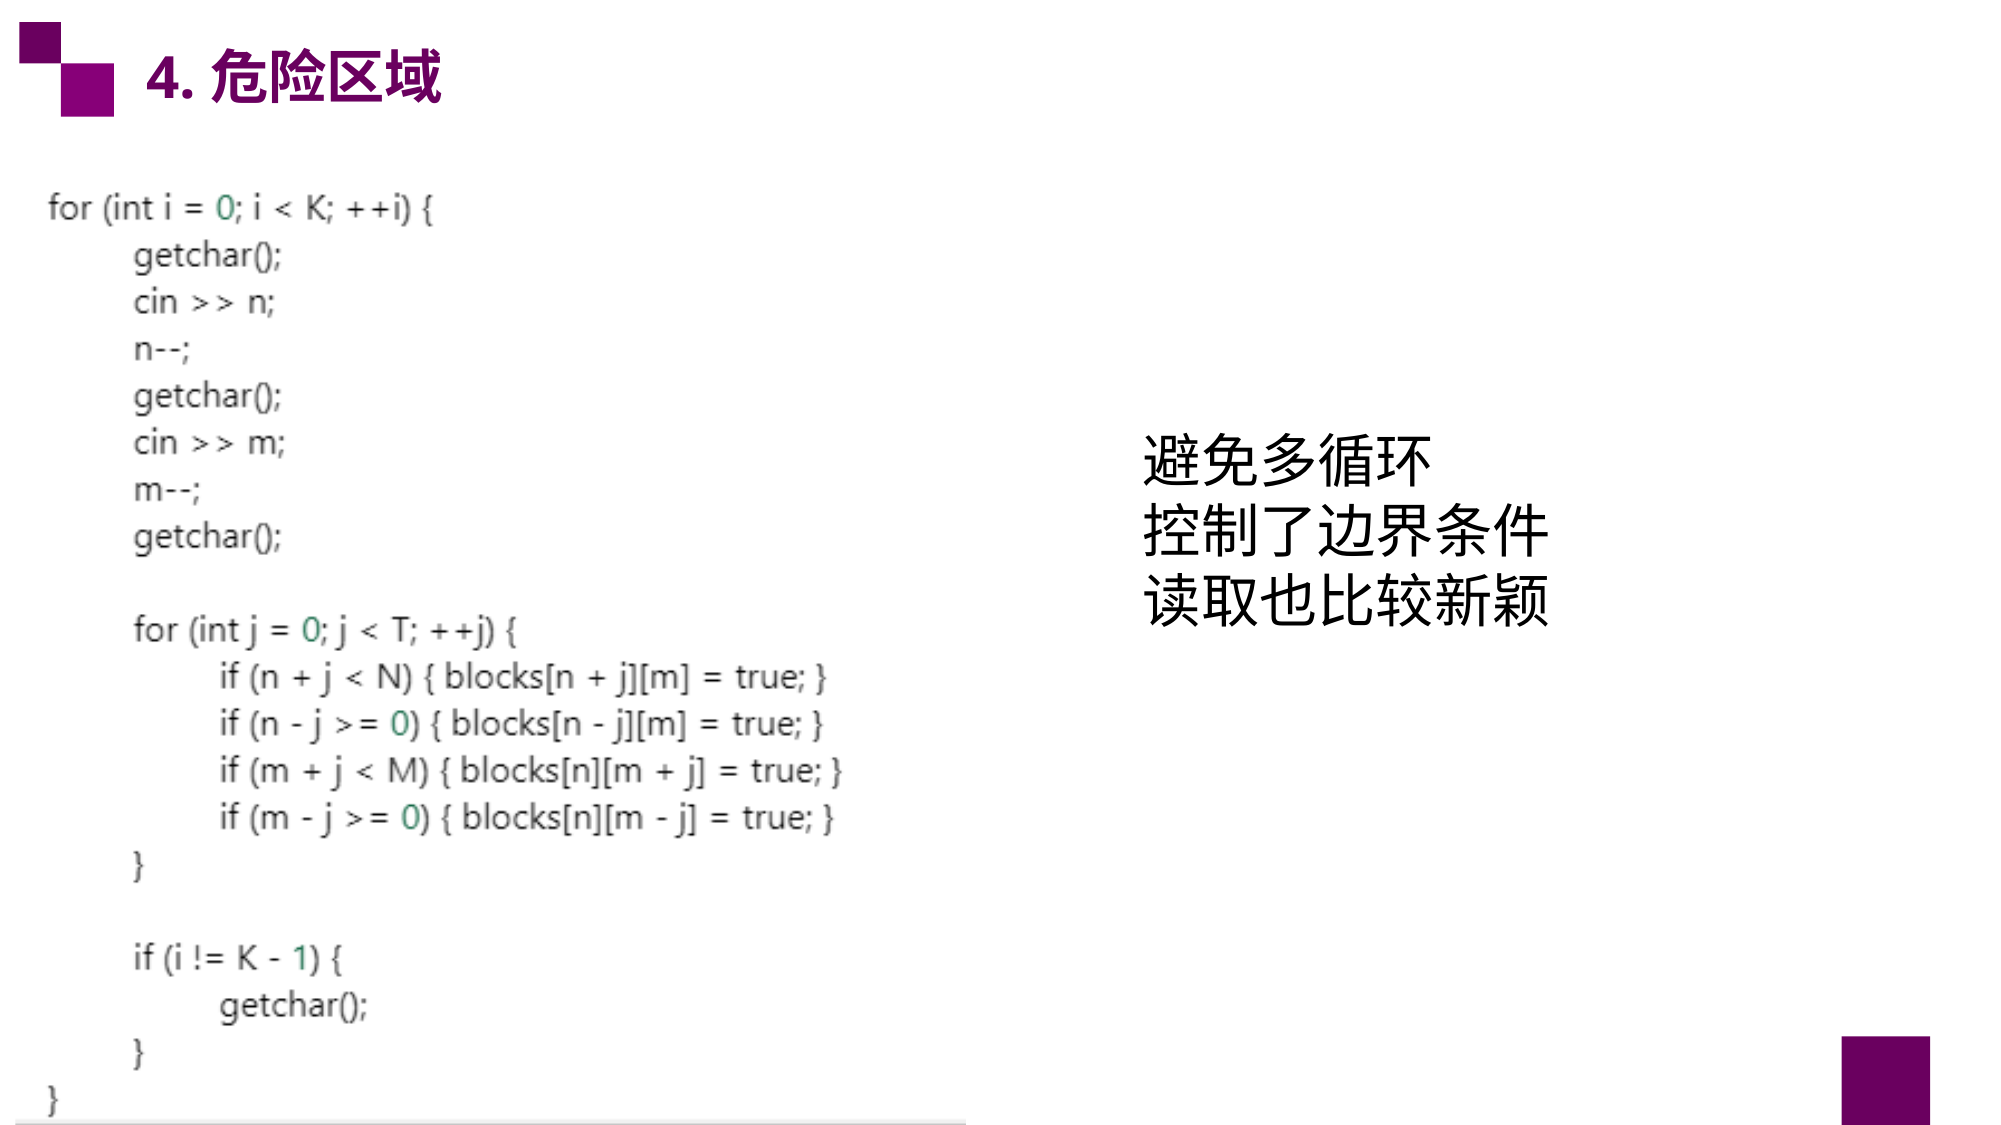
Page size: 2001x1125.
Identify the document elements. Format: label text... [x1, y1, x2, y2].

picture [15, 163, 966, 1125]
text_box 避免多循环 控制了边界条件 读取也比较新颖 [1128, 417, 1863, 642]
text_box 4.危险区域 [131, 33, 1899, 119]
